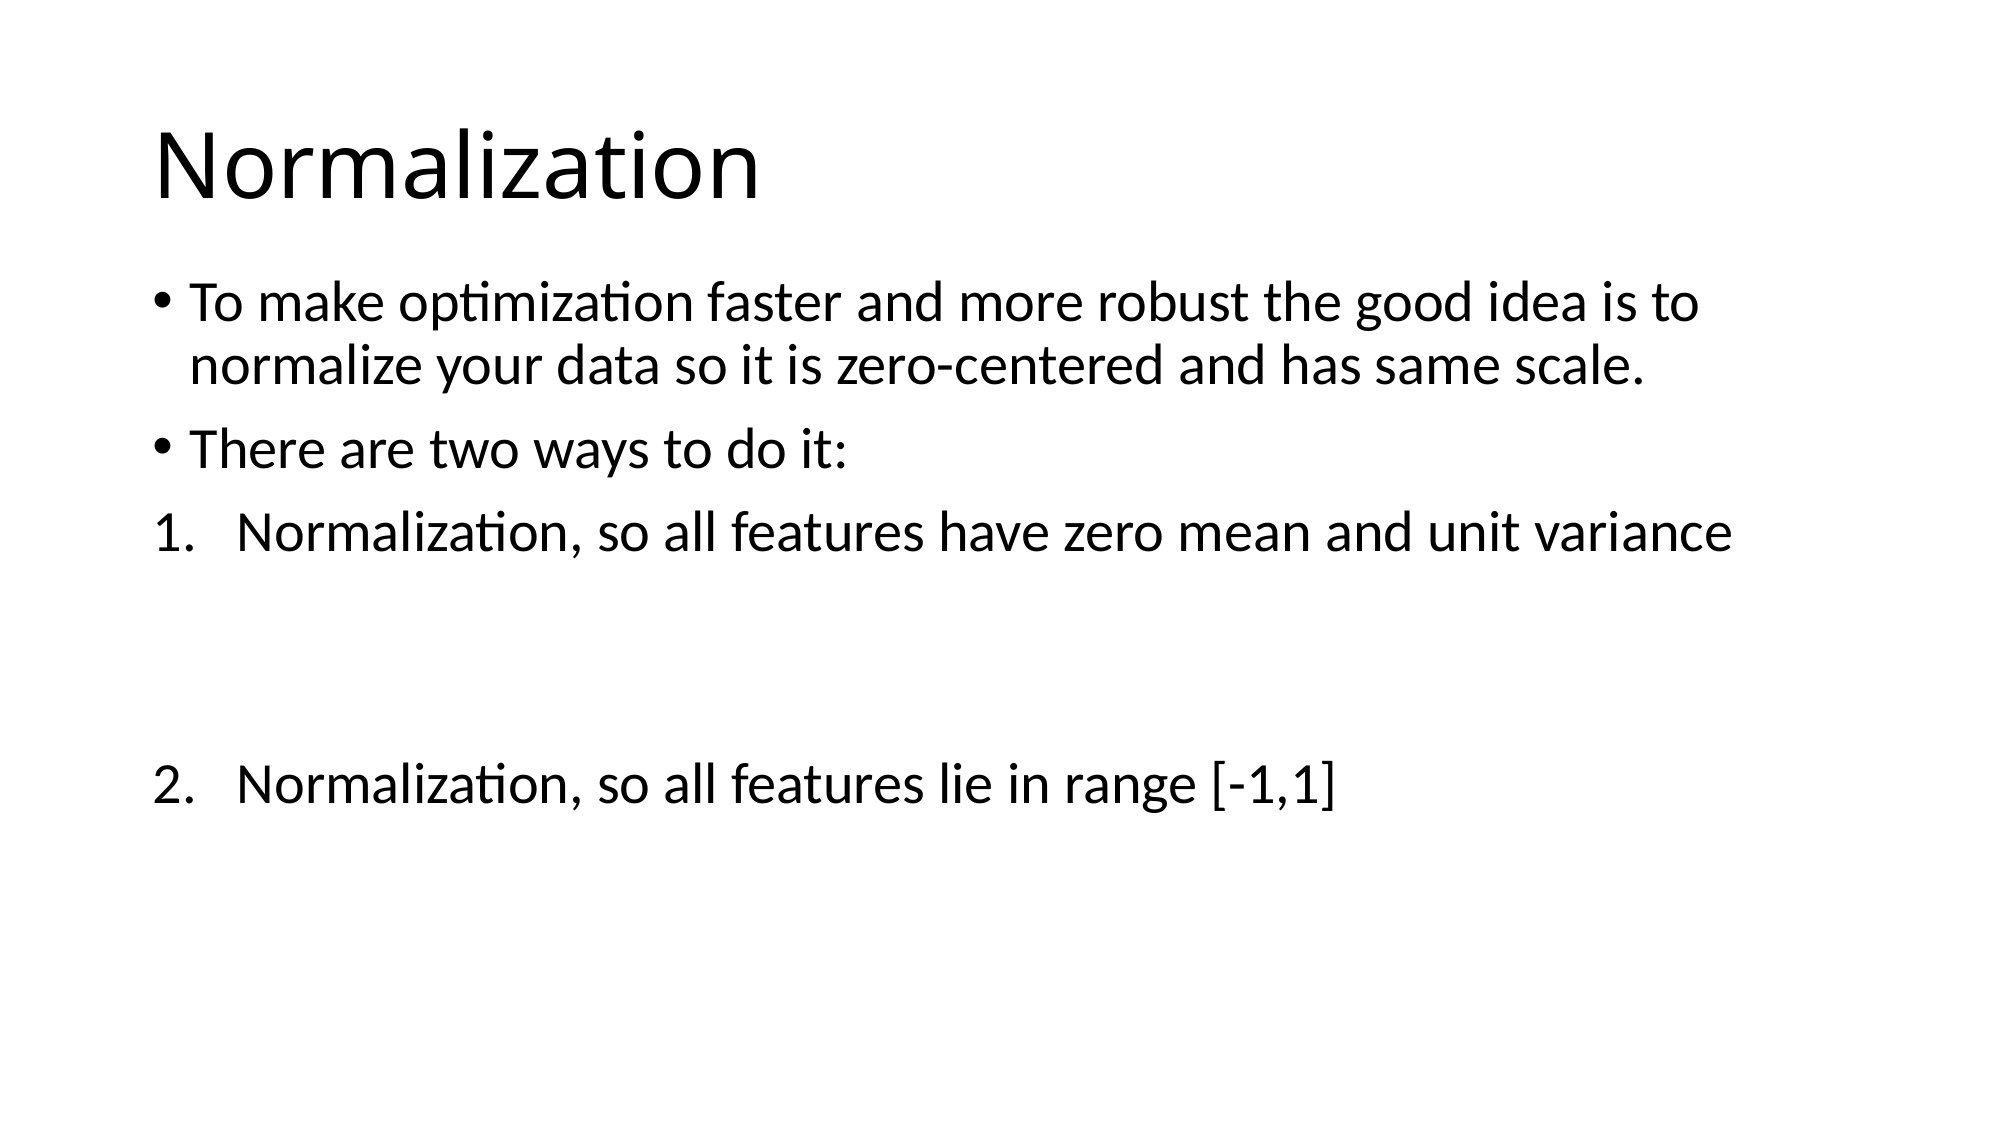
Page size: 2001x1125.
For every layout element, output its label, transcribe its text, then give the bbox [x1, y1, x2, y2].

title Normalization [137, 59, 1863, 278]
